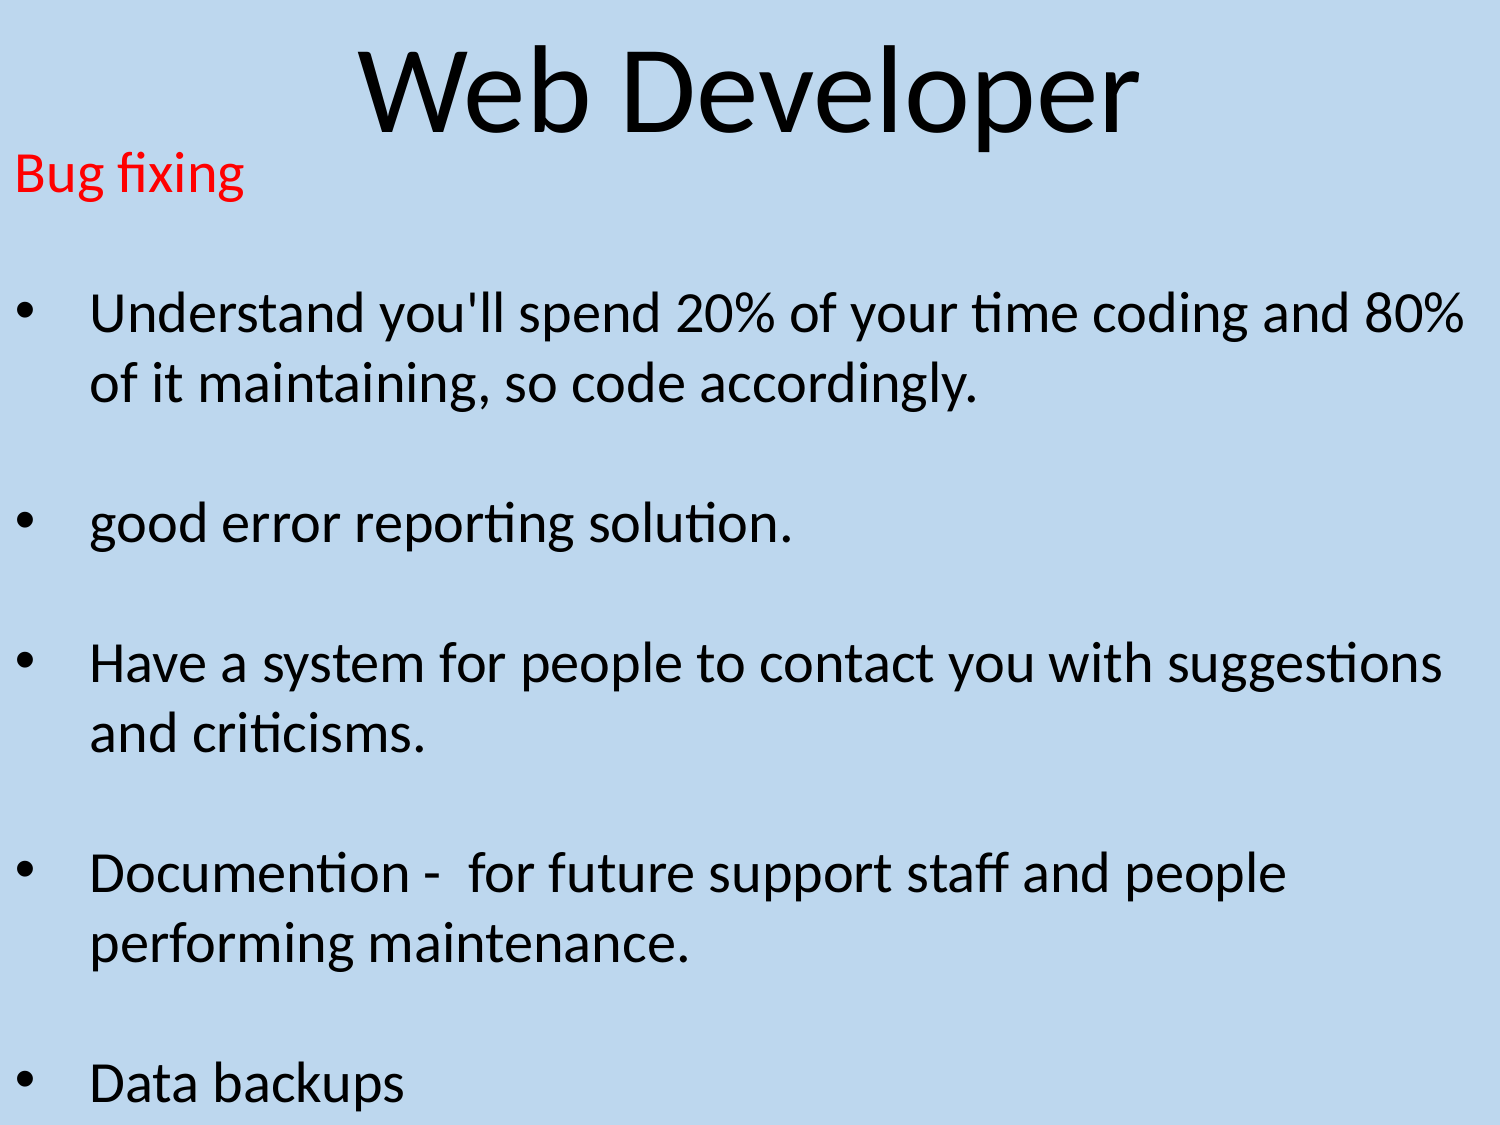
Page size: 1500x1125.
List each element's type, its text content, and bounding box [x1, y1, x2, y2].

text_box Bug fixing Understand you'll spend 20% of your time coding and 80% of it maintaining, so code accordingly. good error reporting solution. Have a system for people to contact you with suggestions and criticisms. Documention - for future support staff and people performing maintenance. Data backups [0, 126, 1500, 1122]
text_box Web Developer [0, 0, 1500, 126]
